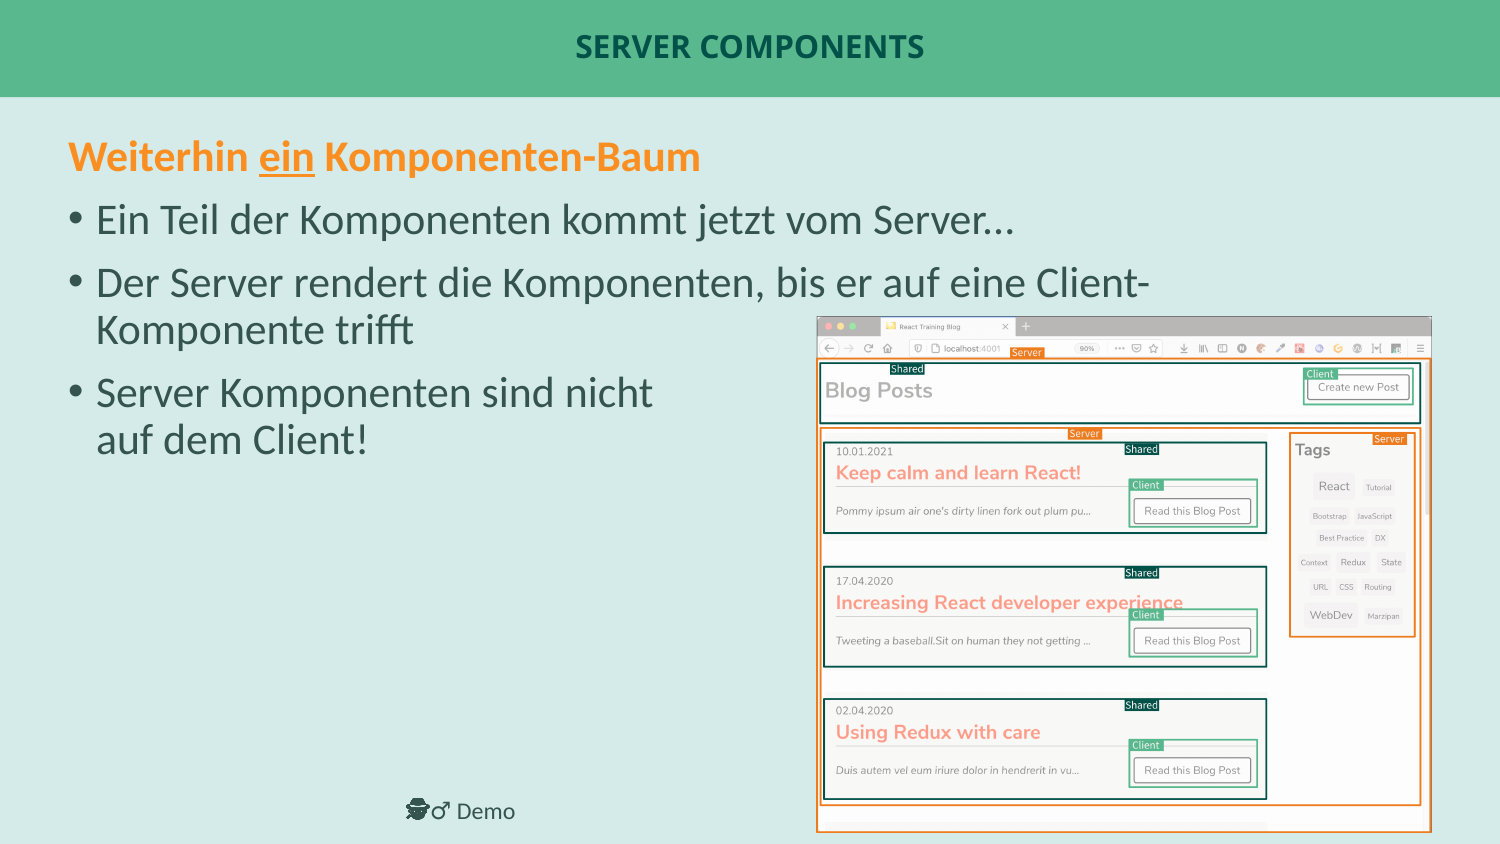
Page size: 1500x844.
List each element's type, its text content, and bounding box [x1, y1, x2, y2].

title Server Components [0, 0, 1500, 98]
list Weiterhin ein Komponenten-Baum Ein Teil der Komponenten kommt jetzt vom Server... Der Server rendert die Komponenten, bis er auf eine Client-Komponente trifft Server Komponenten sind nicht auf dem Client! [53, 126, 1324, 782]
picture [816, 316, 1432, 833]
text_box 🕵️‍♂️ Demo [391, 788, 531, 832]
